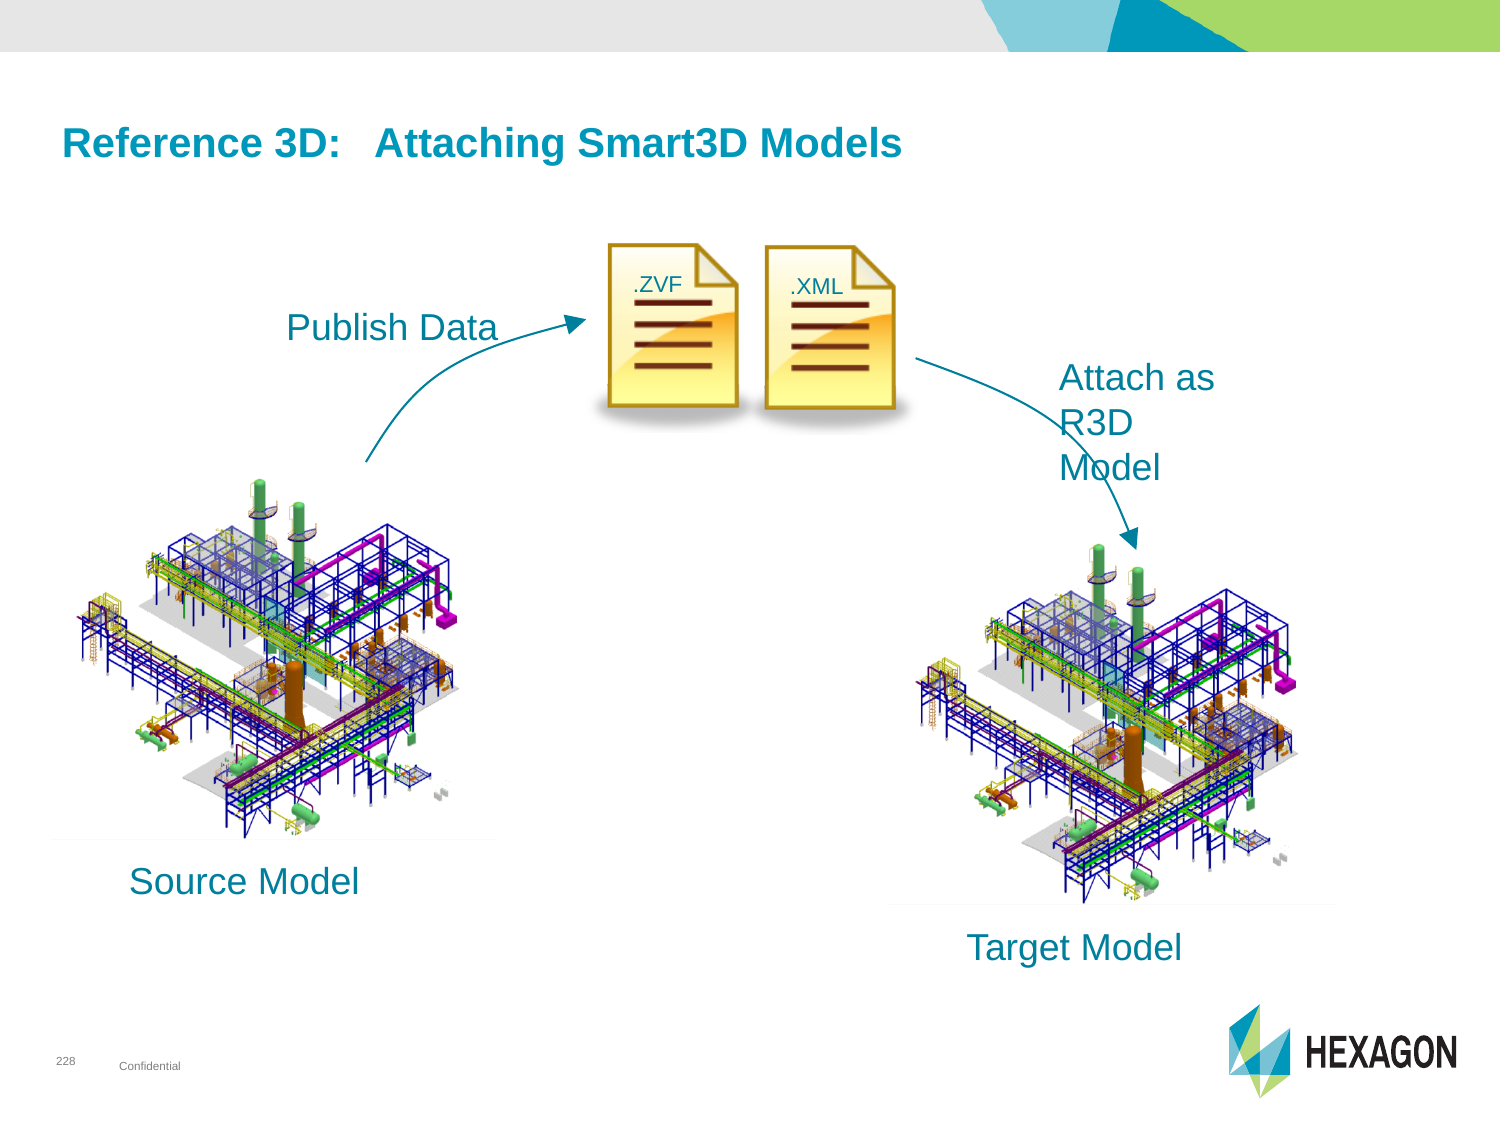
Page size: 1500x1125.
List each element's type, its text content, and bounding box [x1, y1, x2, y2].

picture [0, 0, 1119, 52]
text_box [915, 345, 1237, 550]
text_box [573, 232, 931, 435]
text_box Source Model [114, 849, 375, 910]
picture [889, 539, 1335, 905]
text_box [271, 295, 587, 462]
picture [49, 474, 496, 840]
title Reference 3D: Attaching Smart3D Models [46, 106, 1456, 188]
text_box Target Model [951, 915, 1198, 976]
picture [1162, 0, 1500, 52]
